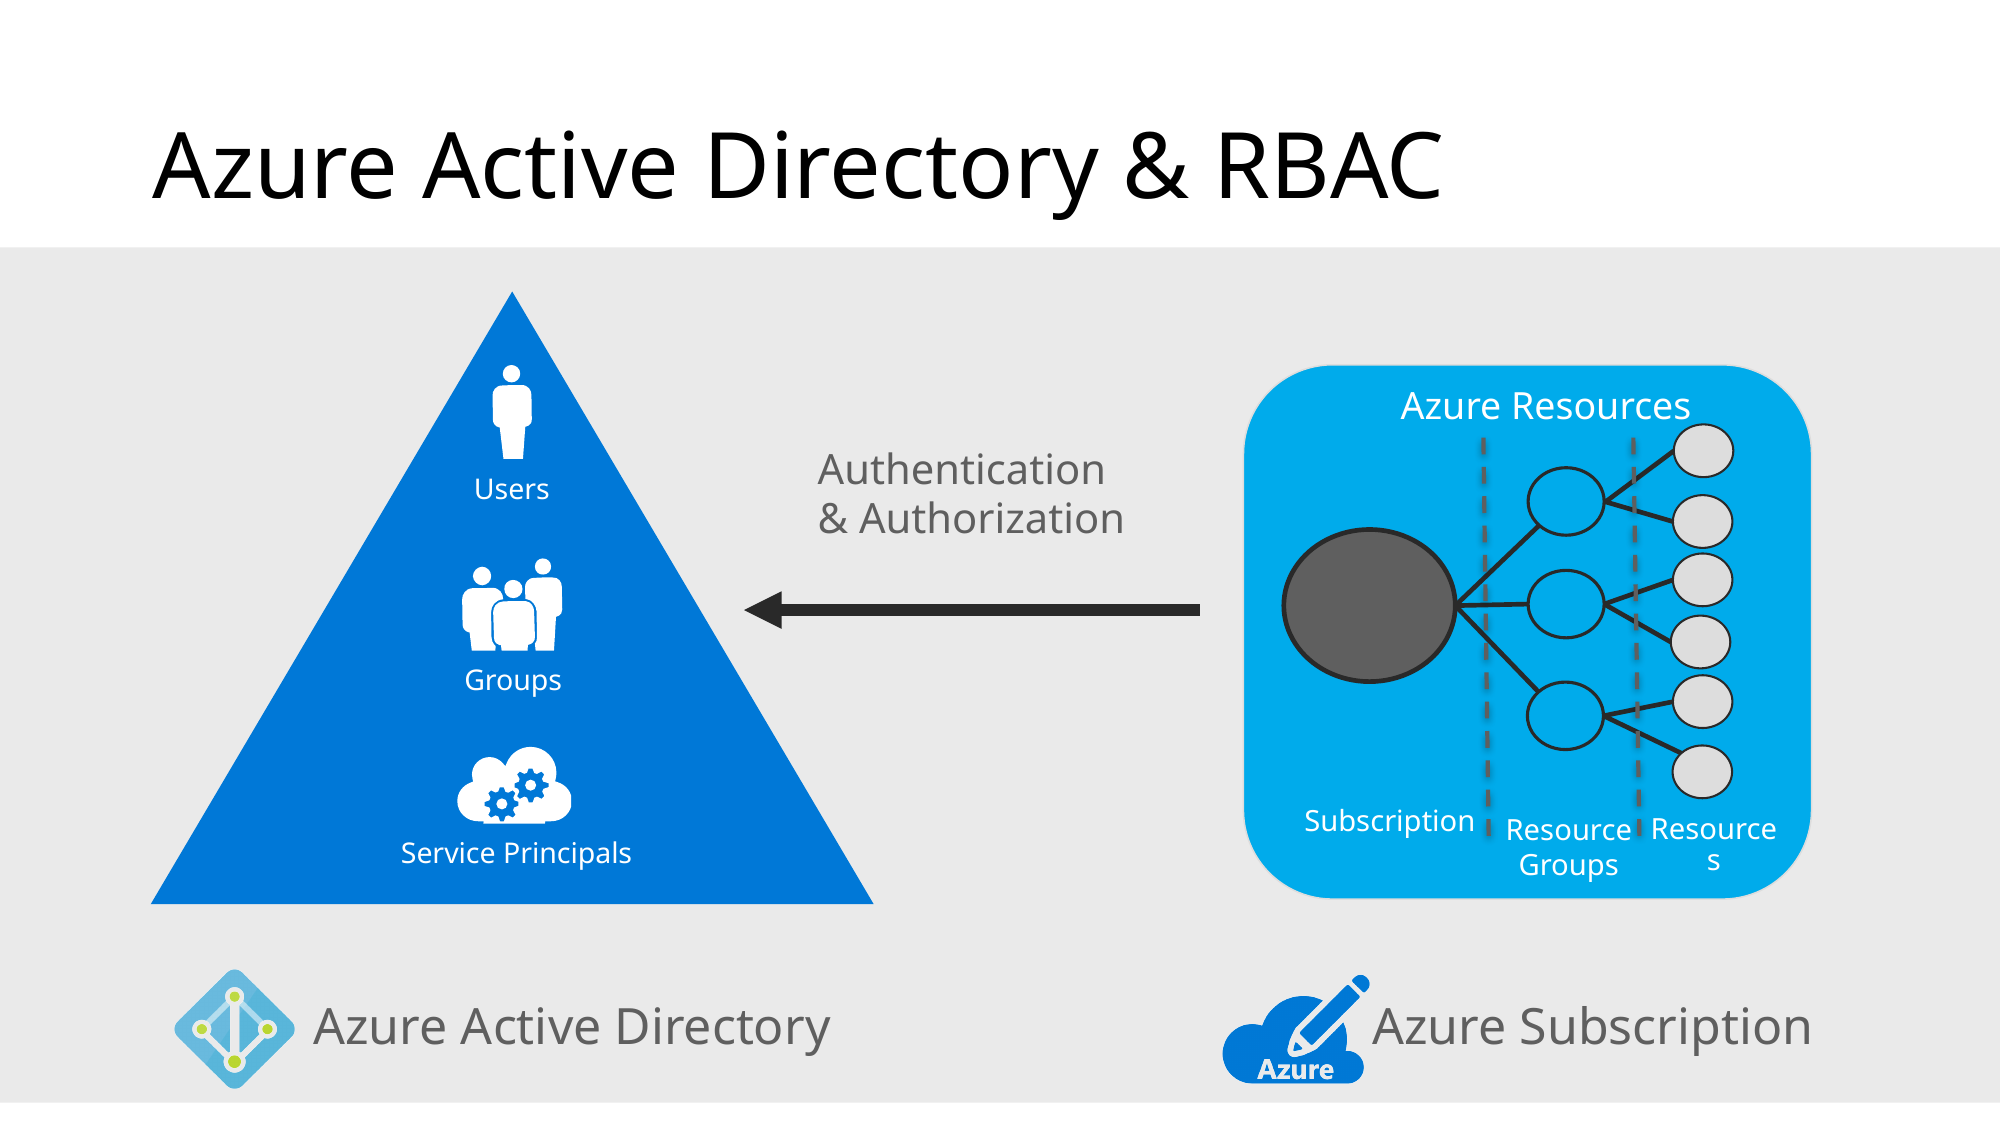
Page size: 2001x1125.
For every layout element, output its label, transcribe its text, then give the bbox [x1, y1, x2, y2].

text_box [1243, 364, 1473, 900]
text_box Authentication & Authorization [874, 424, 1156, 567]
text_box [0, 246, 2000, 1104]
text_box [1222, 955, 1833, 1103]
text_box Resource Groups [1473, 799, 1665, 906]
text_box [174, 969, 850, 1090]
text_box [150, 291, 874, 905]
text_box [1731, 365, 1812, 827]
title Azure Active Directory & RBAC [137, 59, 1863, 246]
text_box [1283, 424, 1734, 799]
text_box Azure Resources [1371, 363, 1731, 424]
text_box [1483, 437, 1489, 845]
text_box Resources [1618, 790, 1810, 901]
text_box Subscription [1275, 790, 1473, 854]
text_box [1633, 437, 1640, 843]
